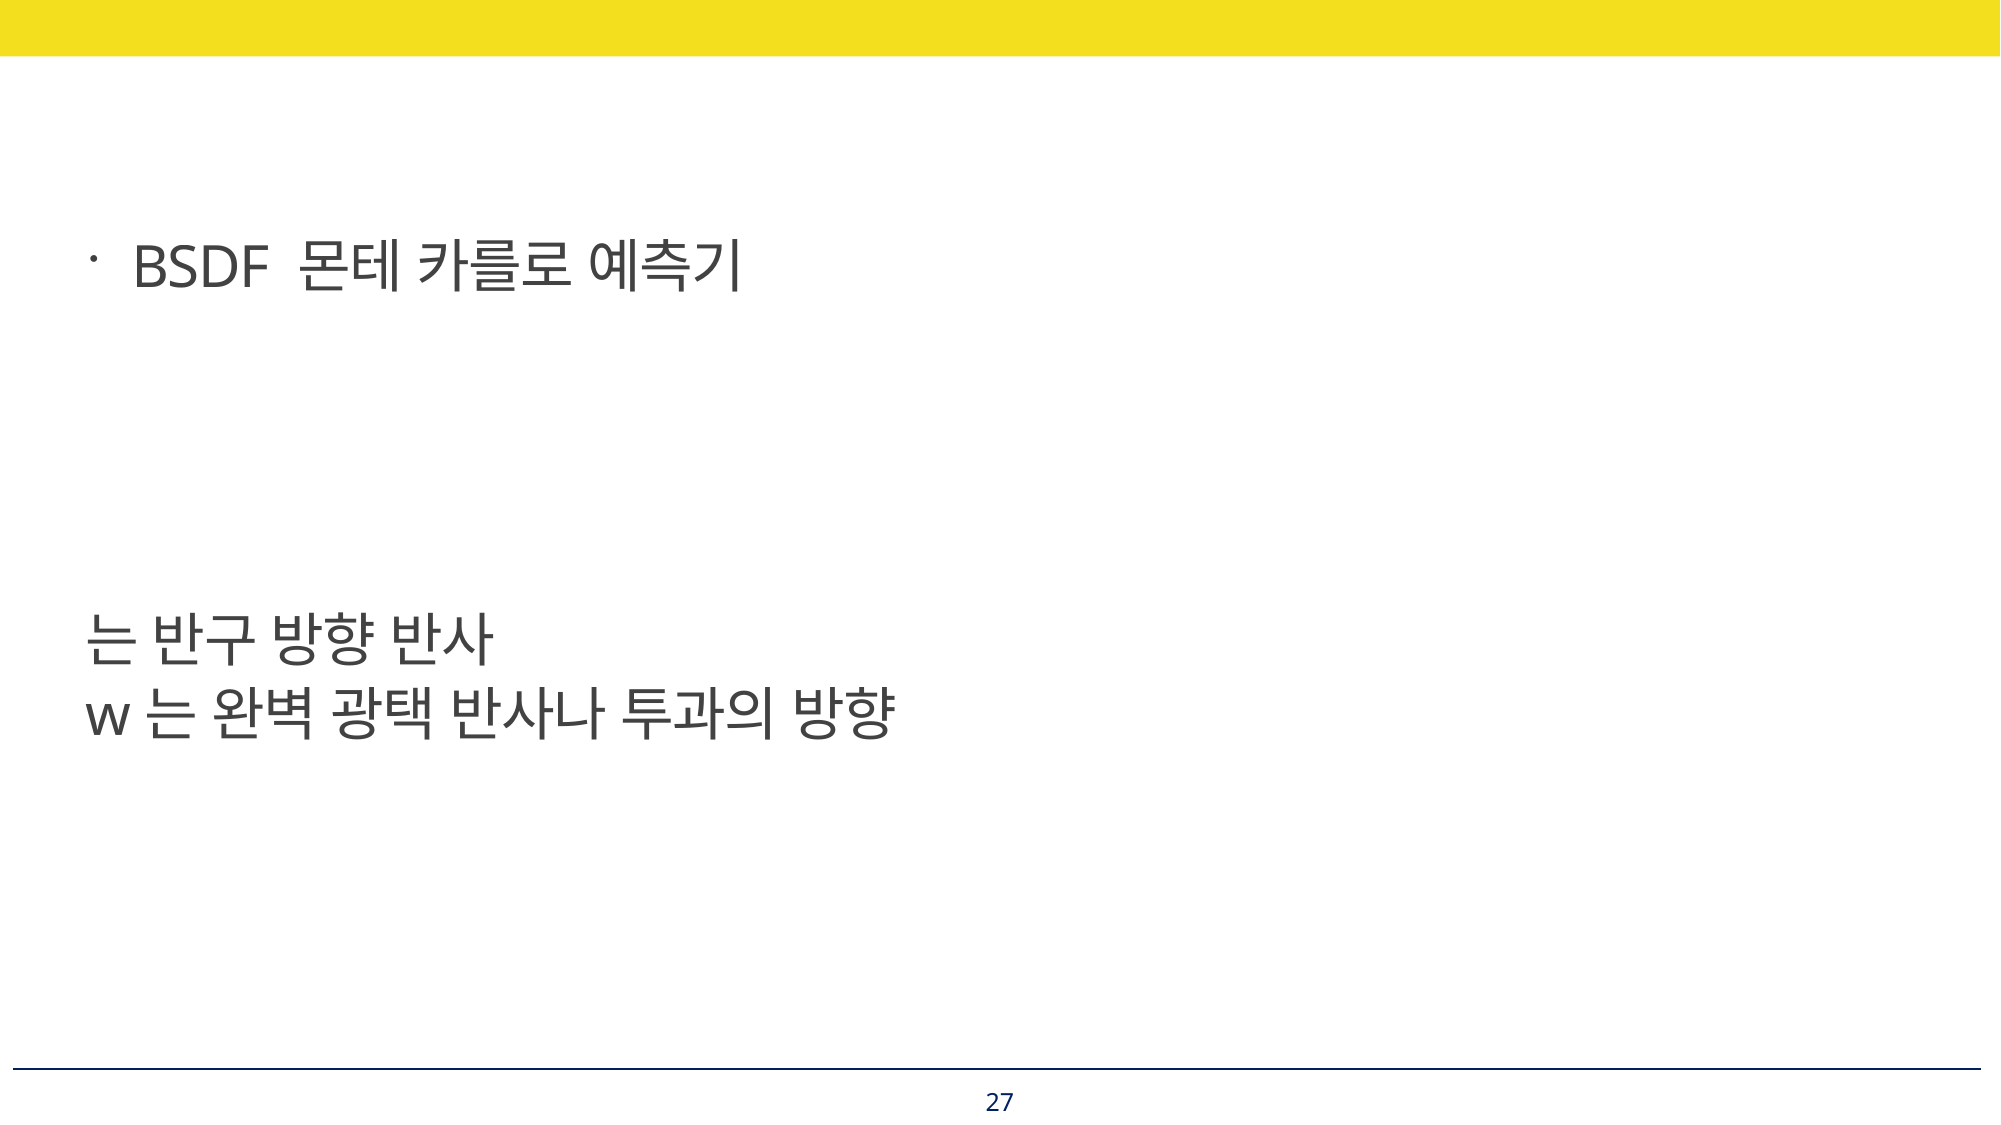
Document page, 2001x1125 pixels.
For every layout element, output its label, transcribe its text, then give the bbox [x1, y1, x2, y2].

slide_number 27 [916, 1078, 1084, 1125]
